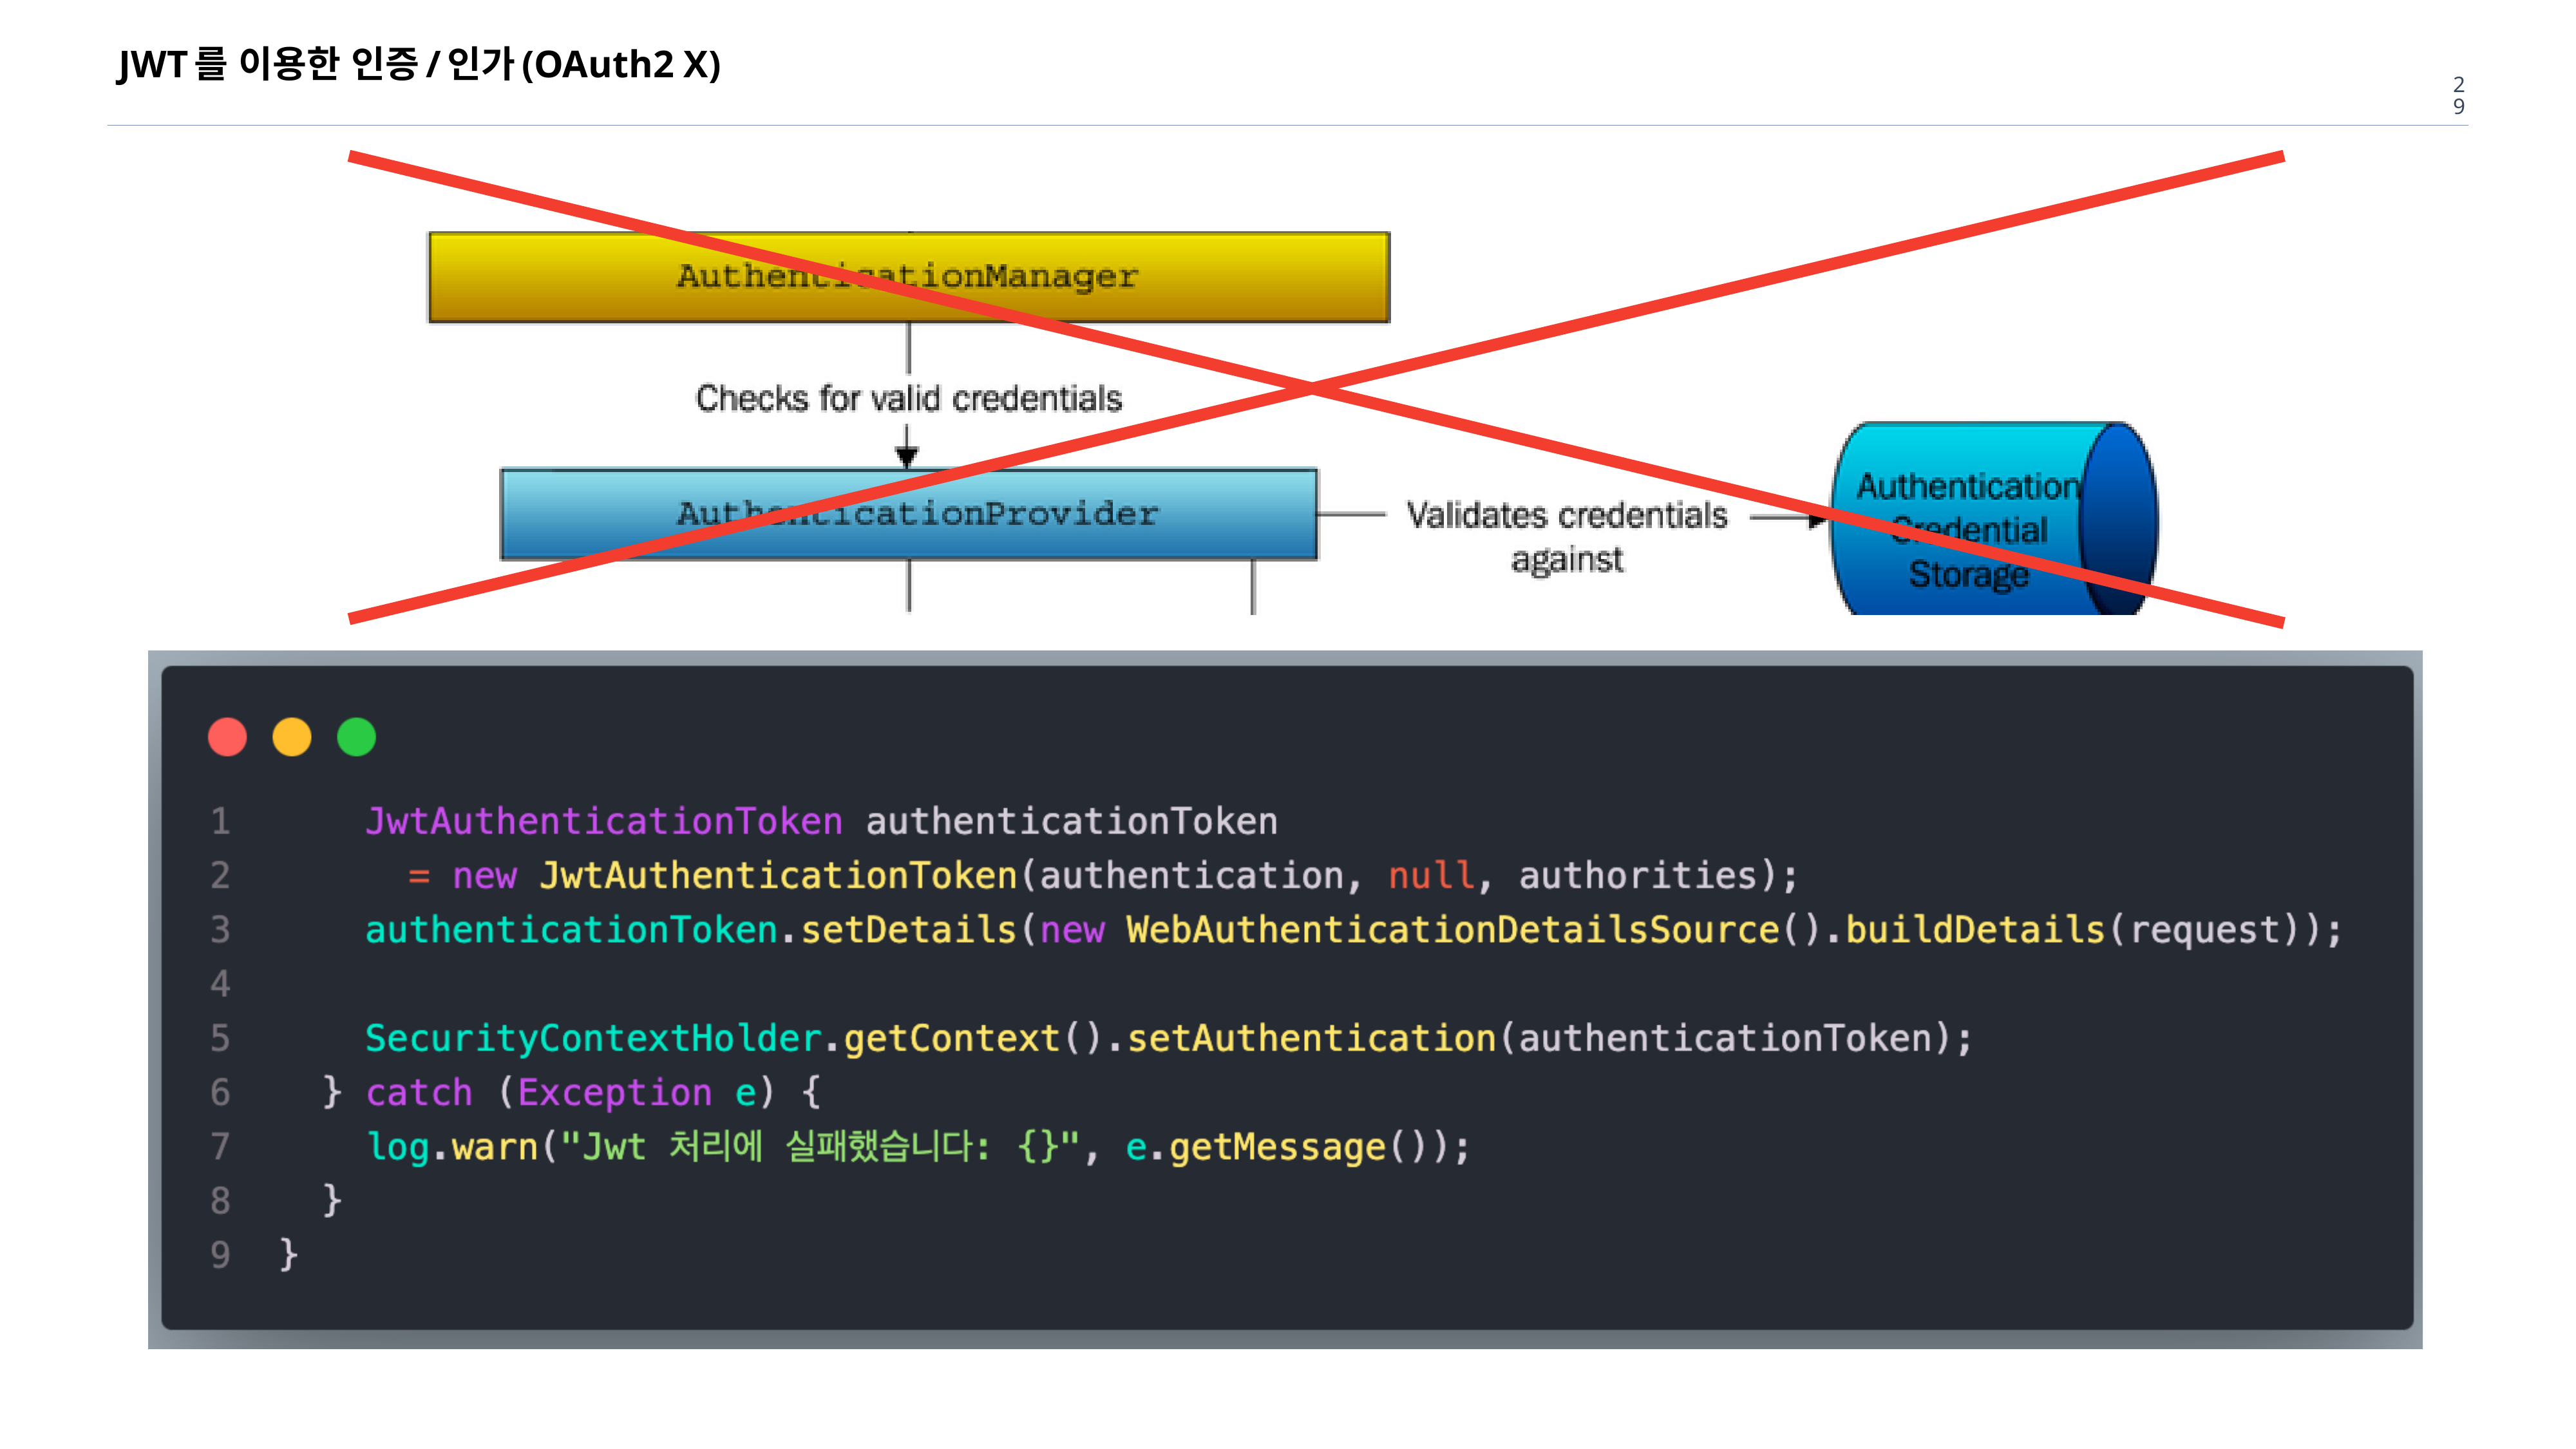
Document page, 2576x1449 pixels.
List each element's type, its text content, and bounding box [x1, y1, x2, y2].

title JWT를 이용한 인증/인가(OAuth2 X) [118, 45, 2481, 131]
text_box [348, 155, 2284, 620]
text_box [348, 620, 2284, 623]
slide_number 29 [2452, 69, 2467, 102]
picture [147, 650, 2423, 1350]
